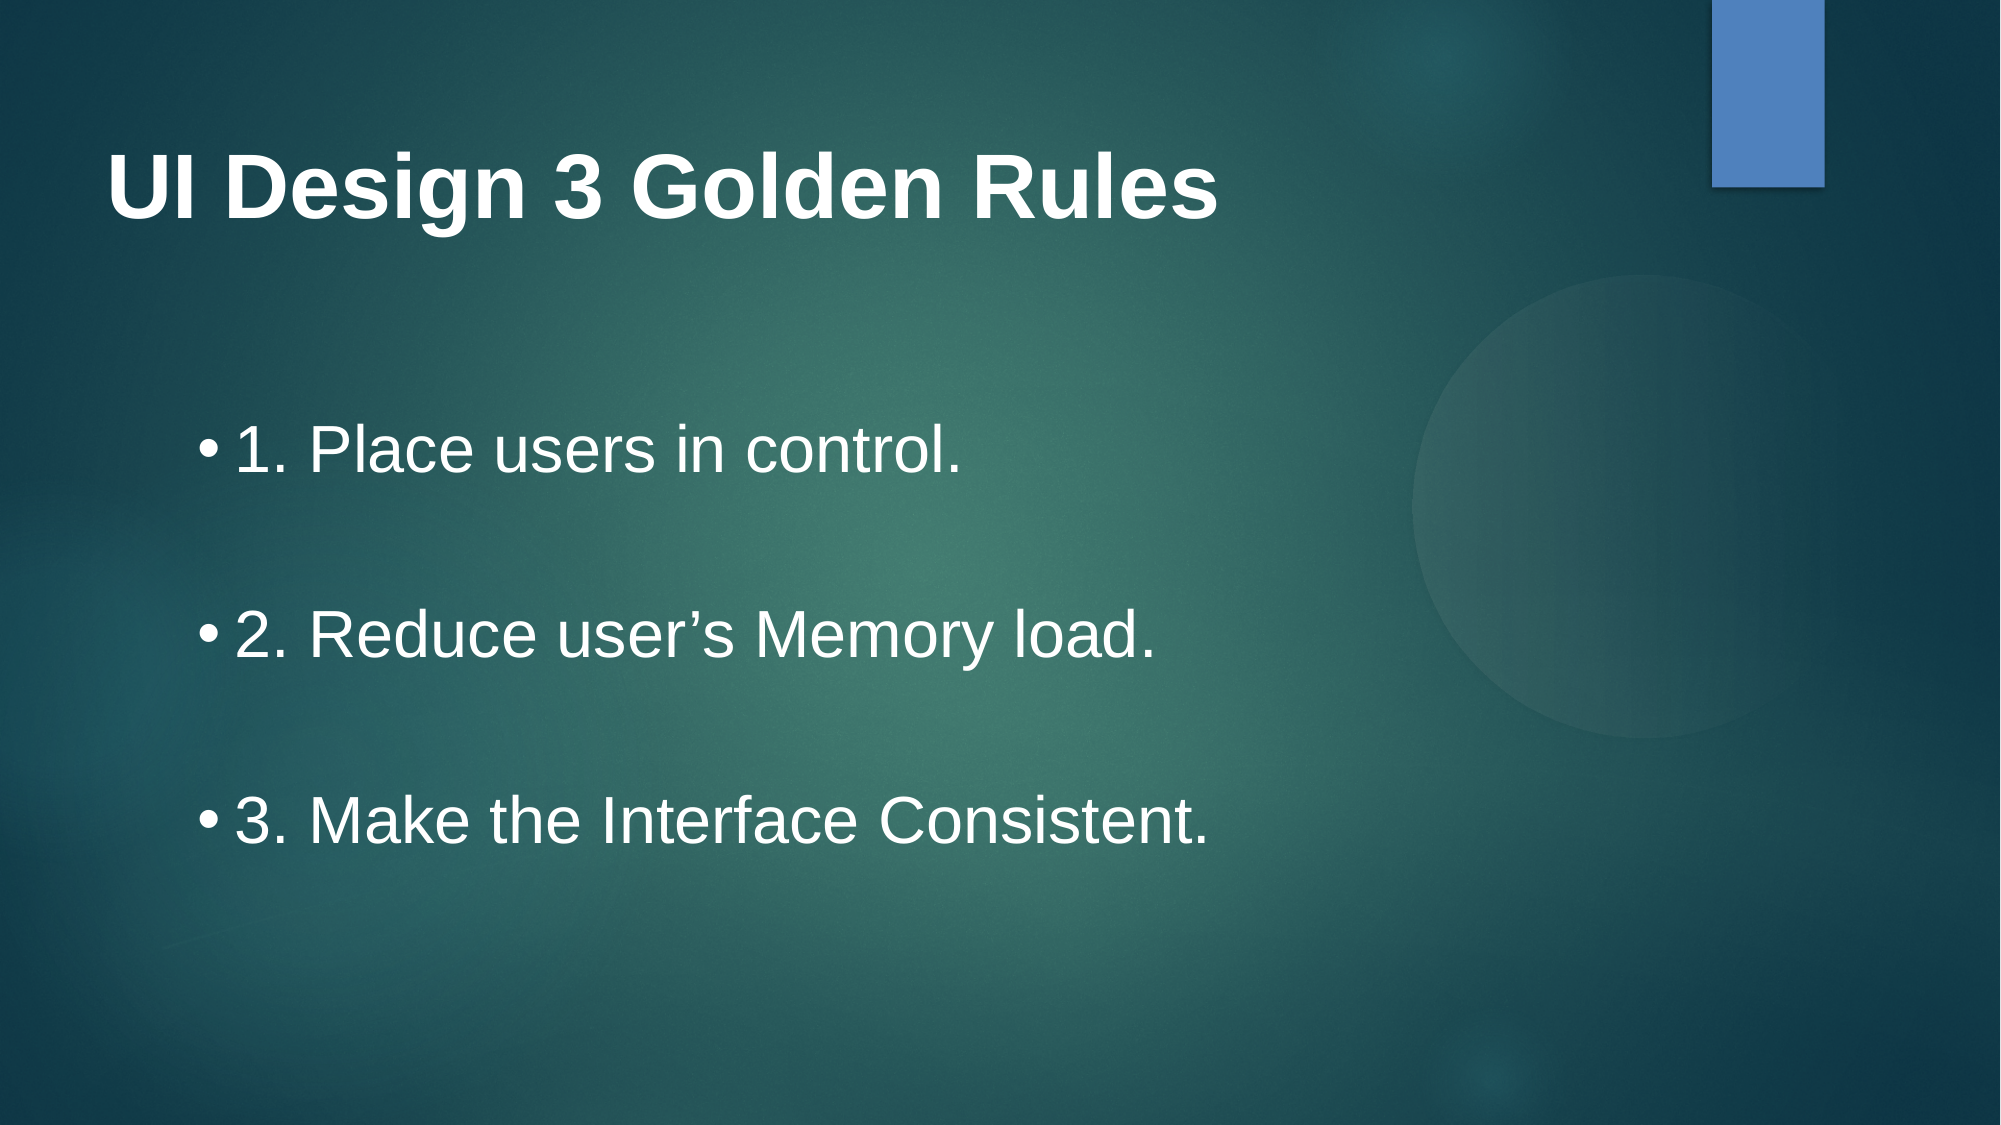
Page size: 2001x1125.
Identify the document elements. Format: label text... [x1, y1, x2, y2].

picture [0, 0, 2001, 1125]
title UI Design 3 Golden Rules [106, 74, 1649, 304]
subtitle 1. Place users in control. 2. Reduce user’s Memory load. 3. Make the Interface Consistent. [197, 439, 1741, 909]
